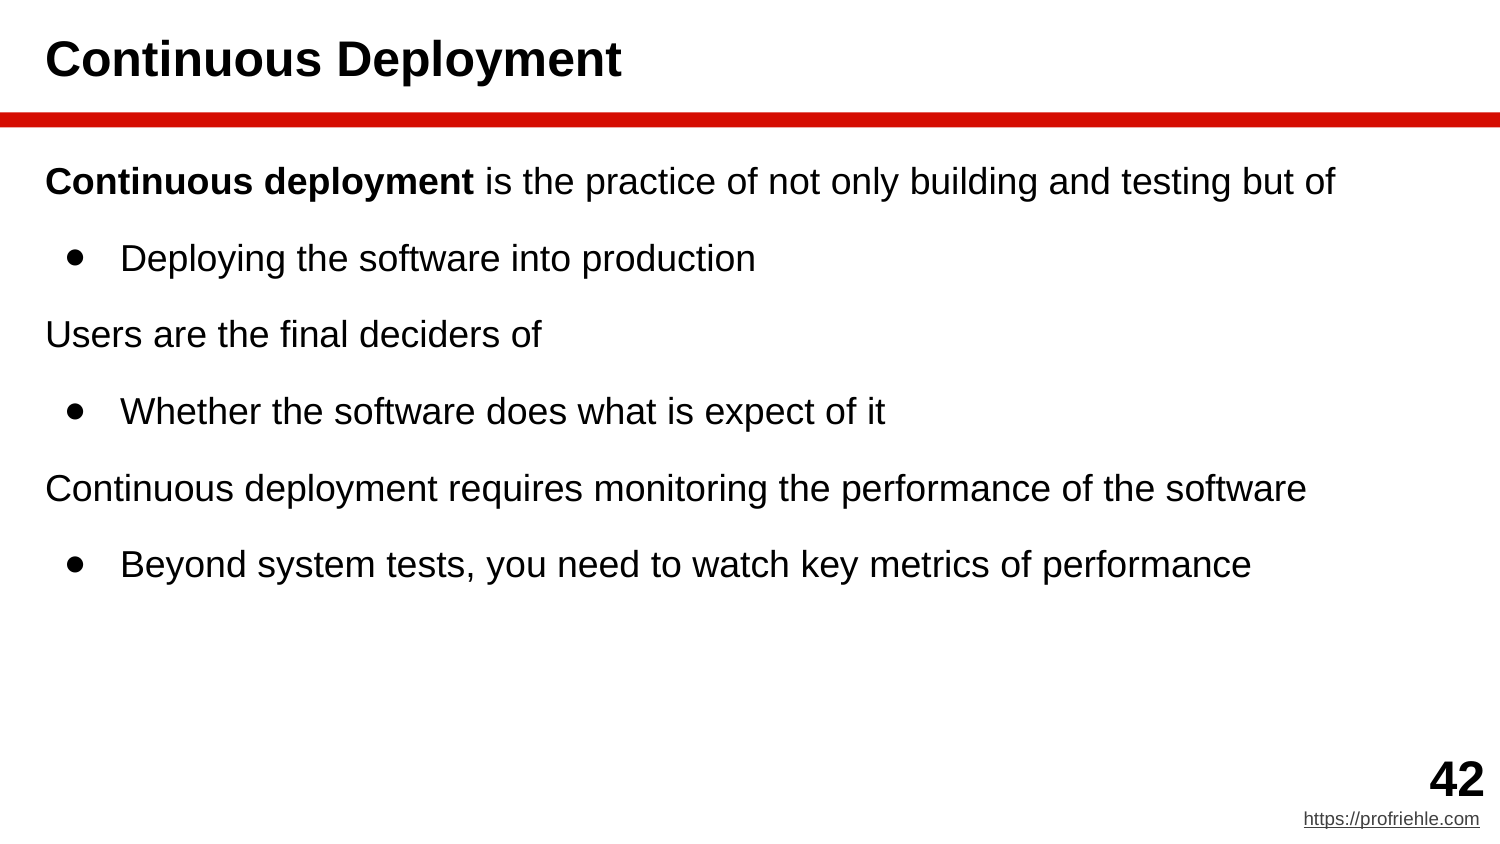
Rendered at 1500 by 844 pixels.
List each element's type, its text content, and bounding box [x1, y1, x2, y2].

list Continuous deployment is the practice of not only building and testing but of Deploying the software into production Users are the final deciders of Whether the software does what is expect of it Continuous deployment requires monitoring the performance of the software Beyond system tests, you need to watch key metrics of performance [45, 150, 1455, 825]
slide_number ‹#› https://profriehle.com [1200, 724, 1500, 844]
title Continuous Deployment [0, 0, 1500, 113]
